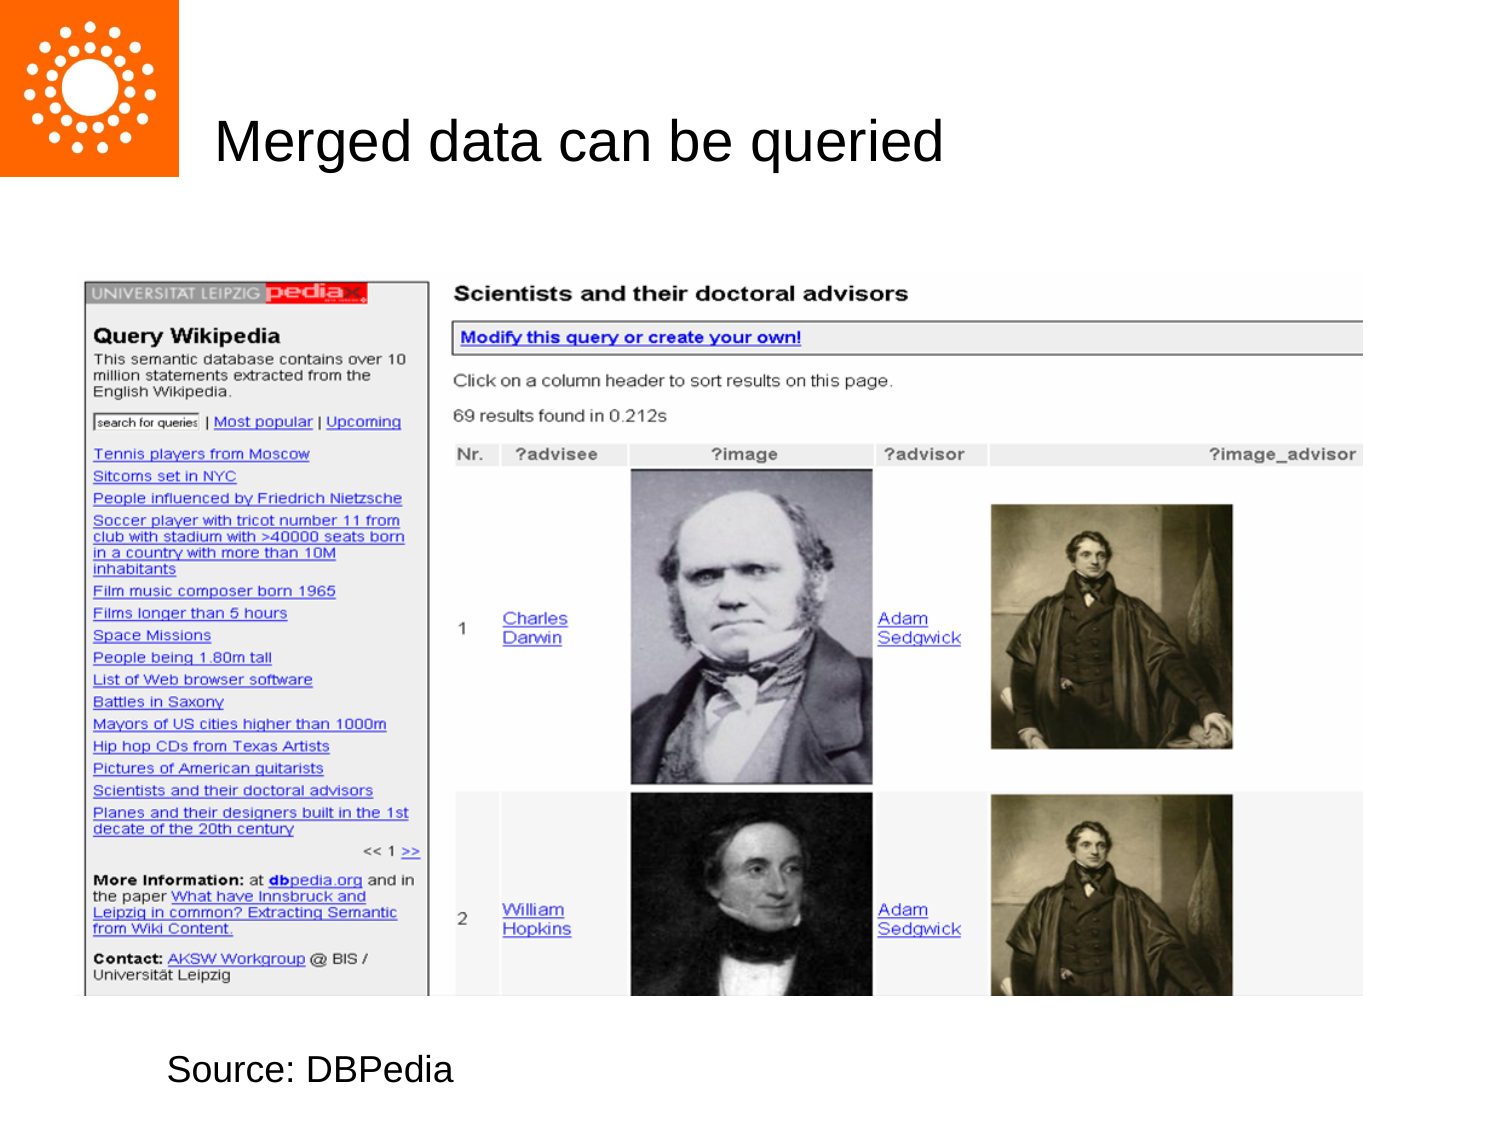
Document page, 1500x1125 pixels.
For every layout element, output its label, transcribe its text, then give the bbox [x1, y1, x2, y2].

text_box Source: DBPedia [151, 1037, 469, 1098]
title Merged data can be queried [199, 44, 1425, 233]
picture [74, 271, 1363, 996]
picture [0, 0, 179, 177]
